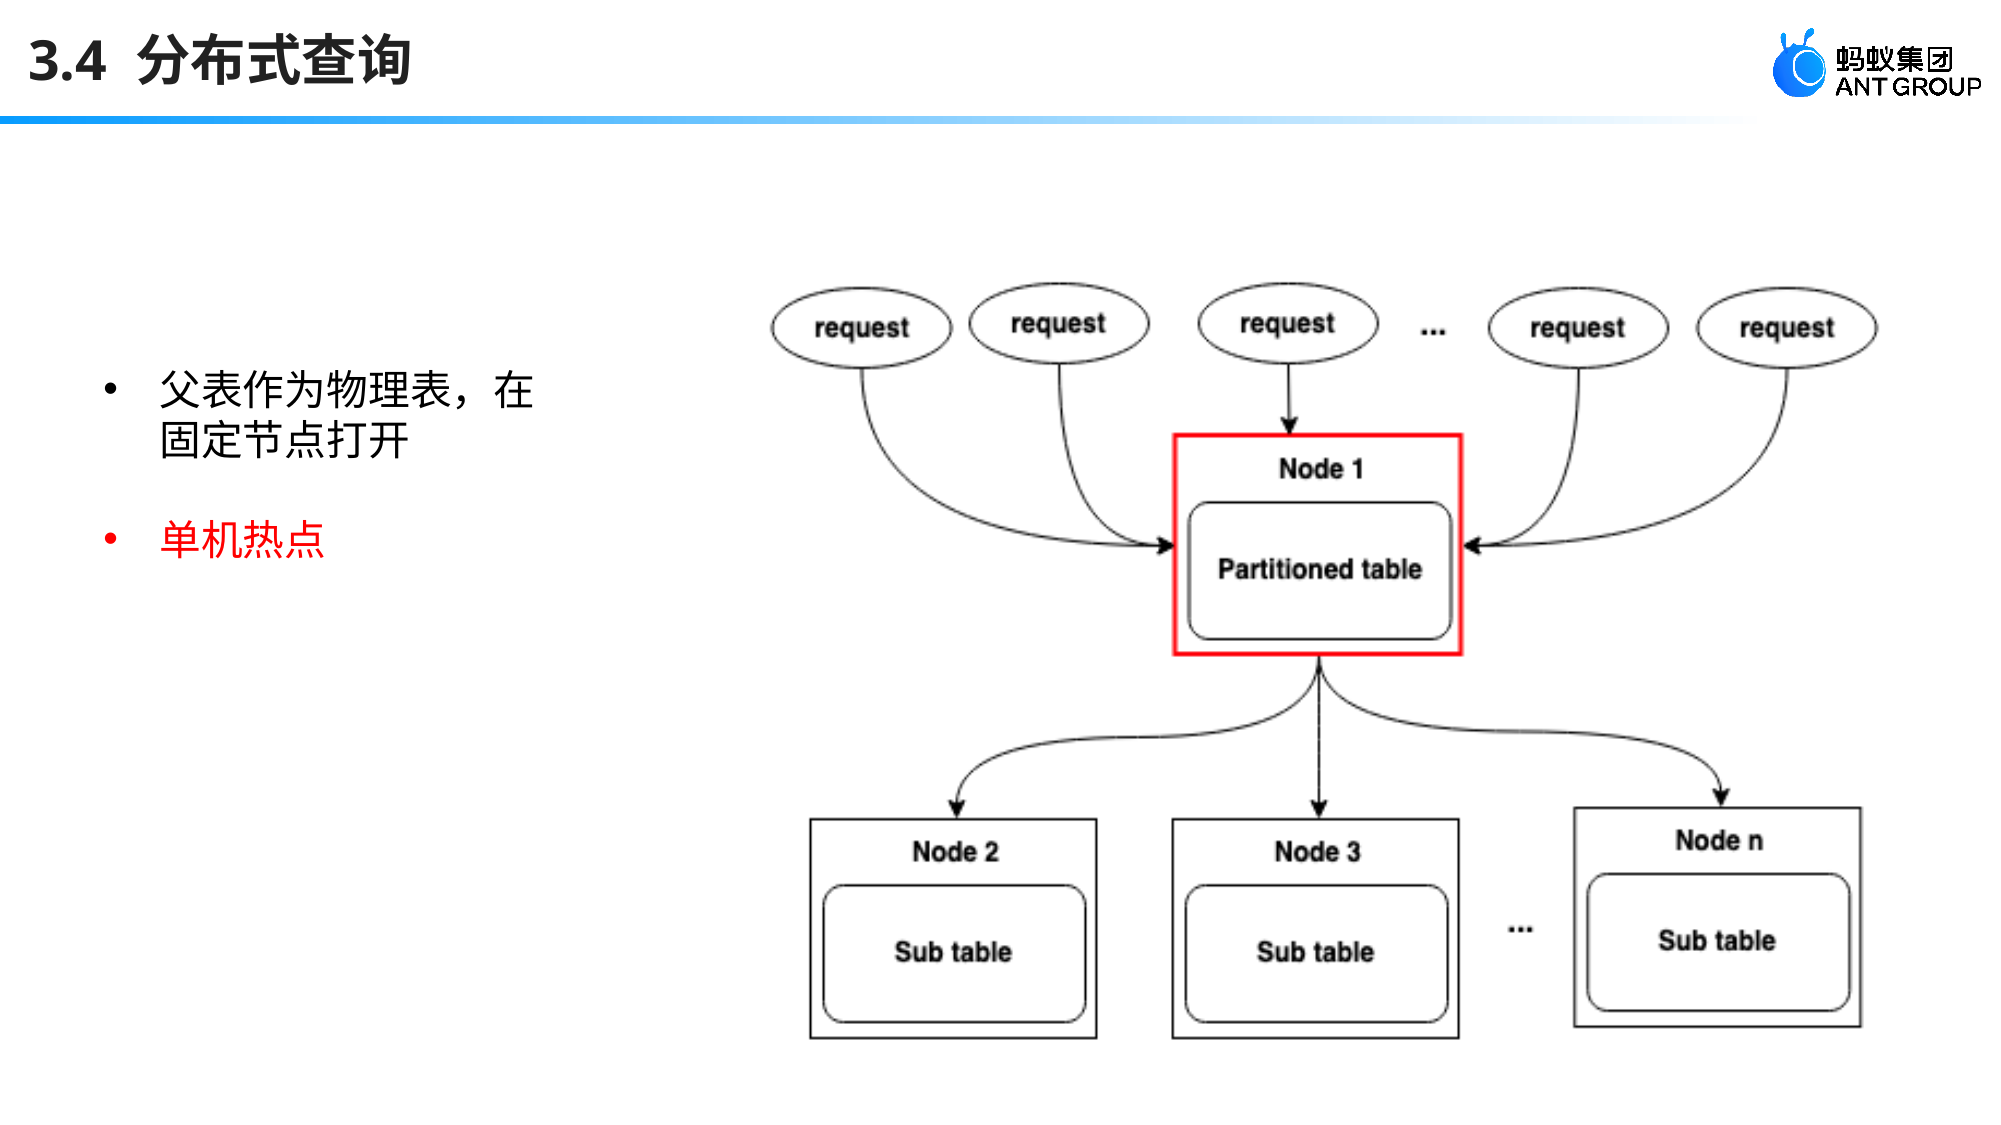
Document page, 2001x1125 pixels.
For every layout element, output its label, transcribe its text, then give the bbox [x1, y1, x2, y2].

text_box 父表作为物理表，在固定节点打开 单机热点 [11, 354, 557, 623]
picture [1773, 28, 1981, 97]
title 3.4 分布式查询 [13, 10, 1762, 105]
picture [761, 258, 1888, 1049]
